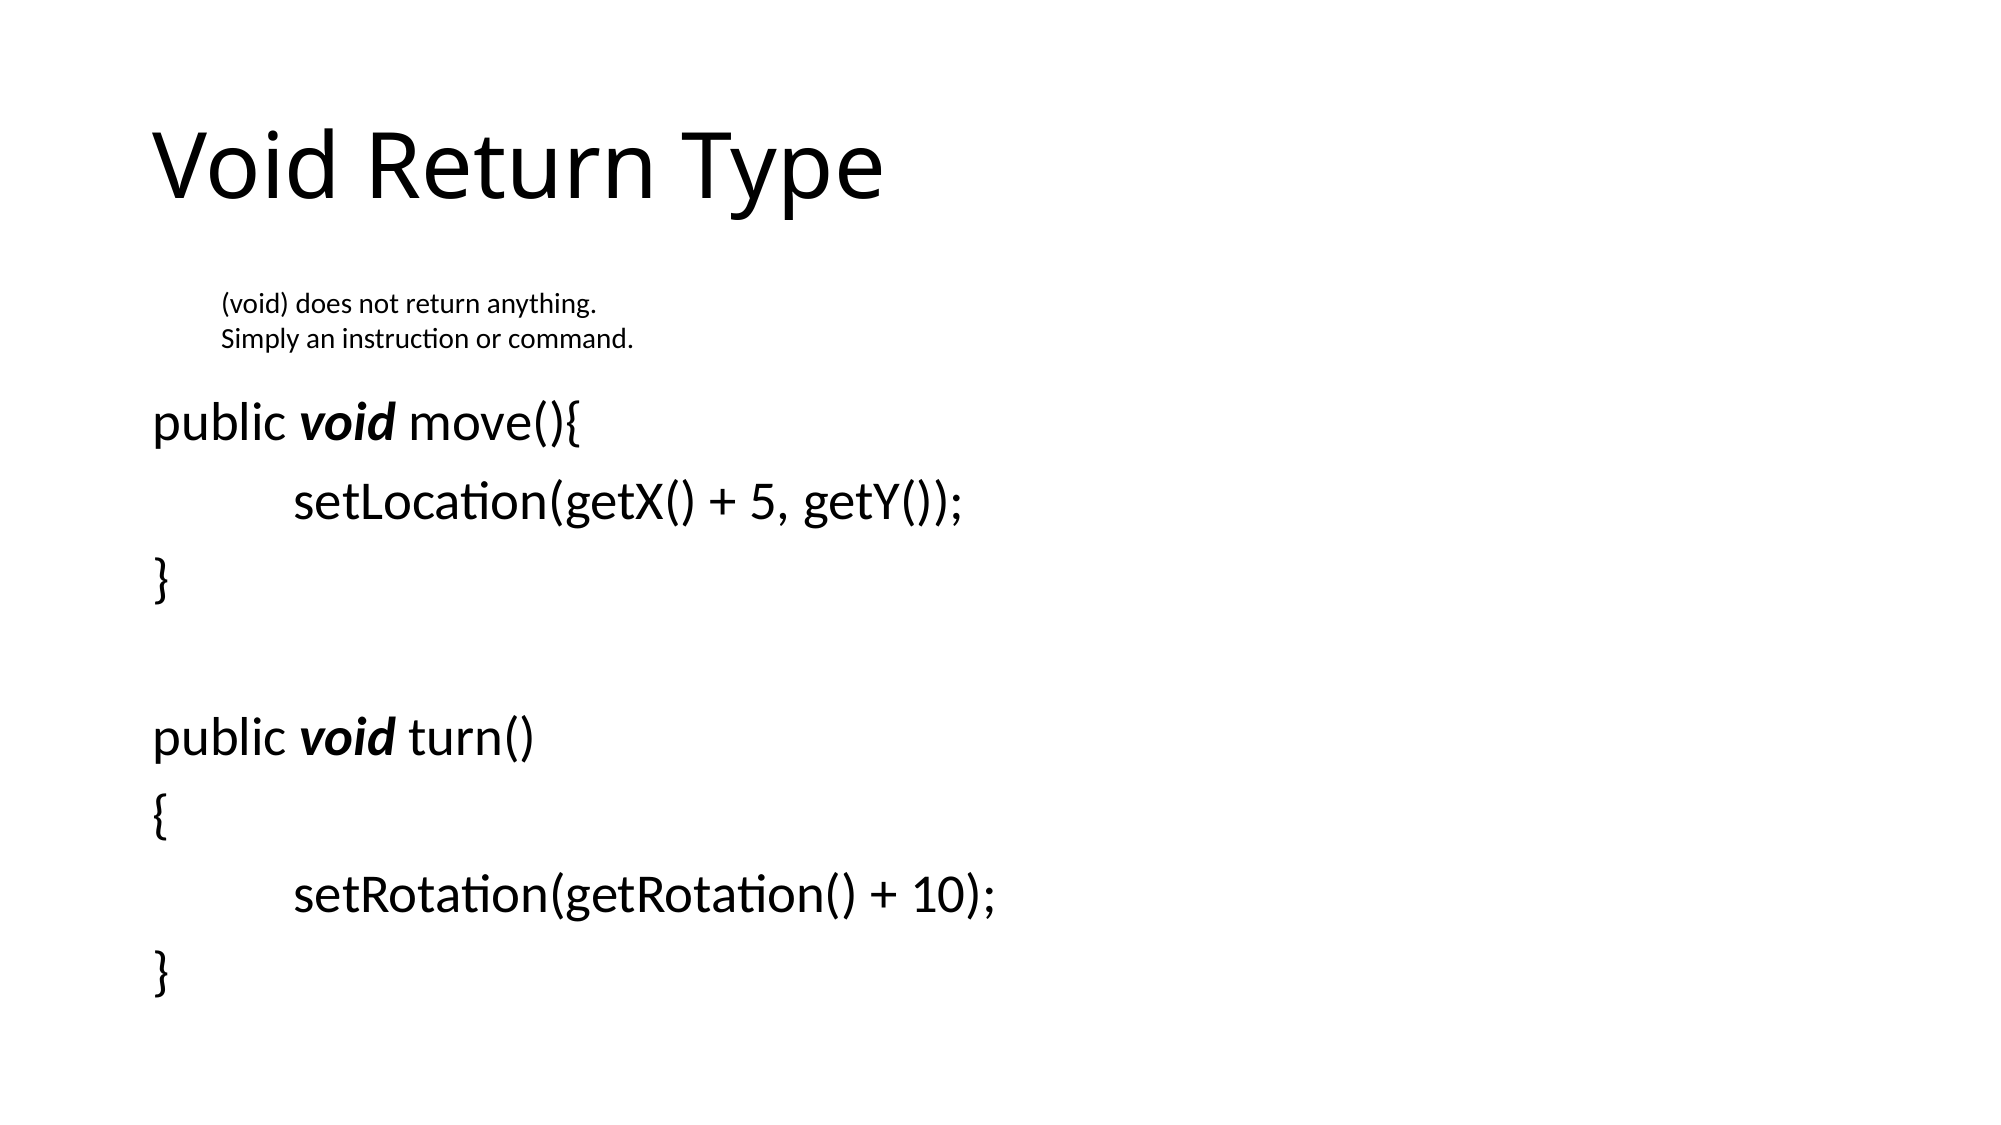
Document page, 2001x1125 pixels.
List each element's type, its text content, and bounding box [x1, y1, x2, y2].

text_box (void) does not return anything. Simply an instruction or command. [206, 277, 670, 397]
title Void Return Type [137, 59, 1863, 278]
list public void move(){ setLocation(getX() + 5, getY()); } public void turn() { setRotation(getRotation() + 10); } [137, 386, 1863, 1014]
